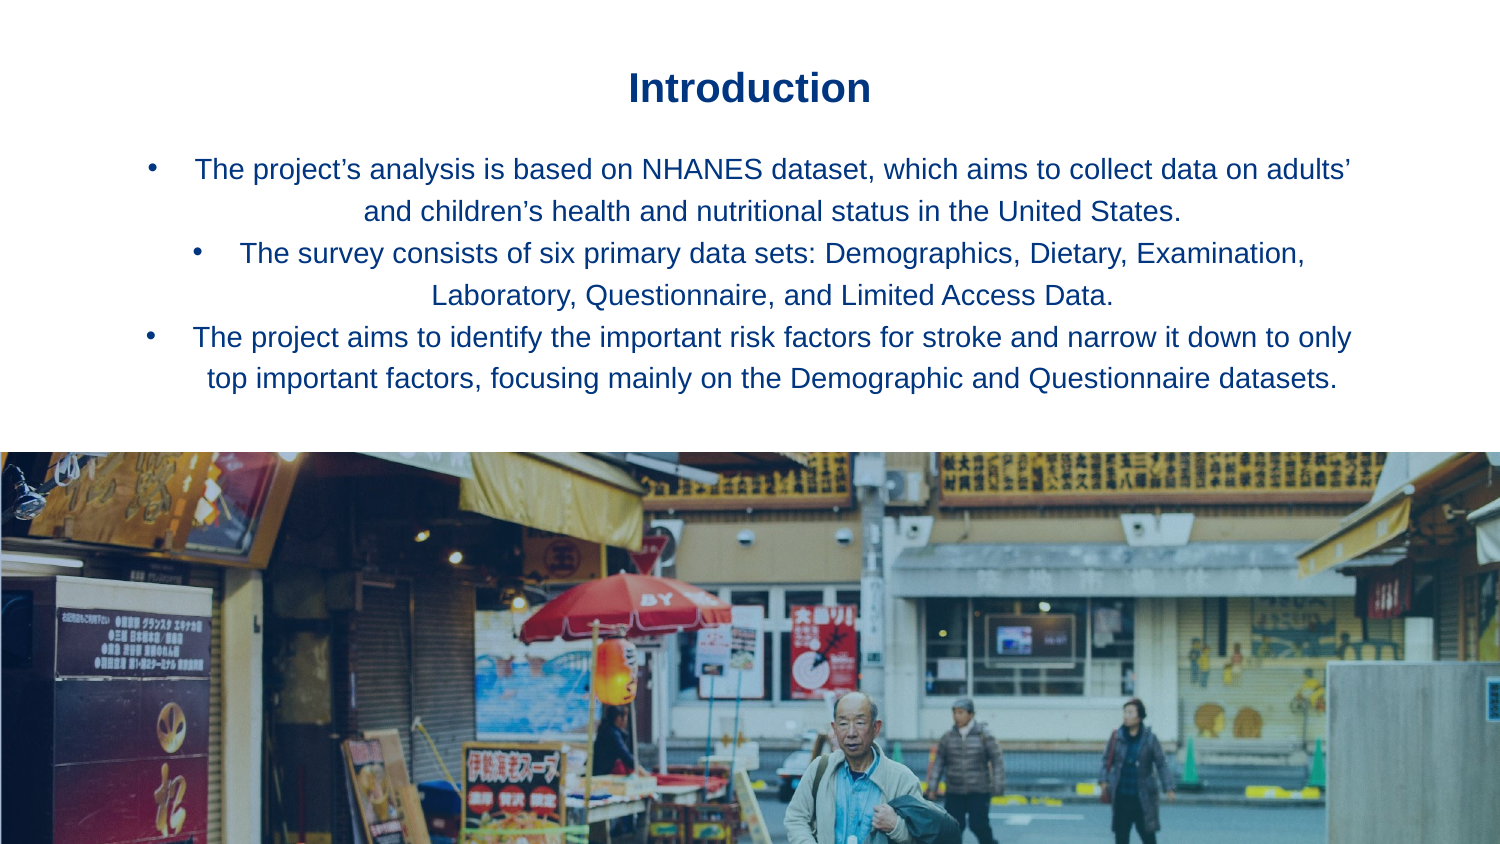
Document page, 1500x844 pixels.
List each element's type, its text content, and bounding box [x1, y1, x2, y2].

picture [0, 452, 1500, 844]
text_box Introduction [184, 55, 1316, 120]
text_box The project’s analysis is based on NHANES dataset, which aims to collect data on adults’ and children’s health and nutritional status in the United States. The survey consists of six primary data sets: Demographics, Dietary, Examination, Laboratory, Questionnaire, and Limited Access Data. The project aims to identify the important risk factors for stroke and narrow it down to only top important factors, focusing mainly on the Demographic and Questionnaire datasets. [124, 137, 1376, 382]
